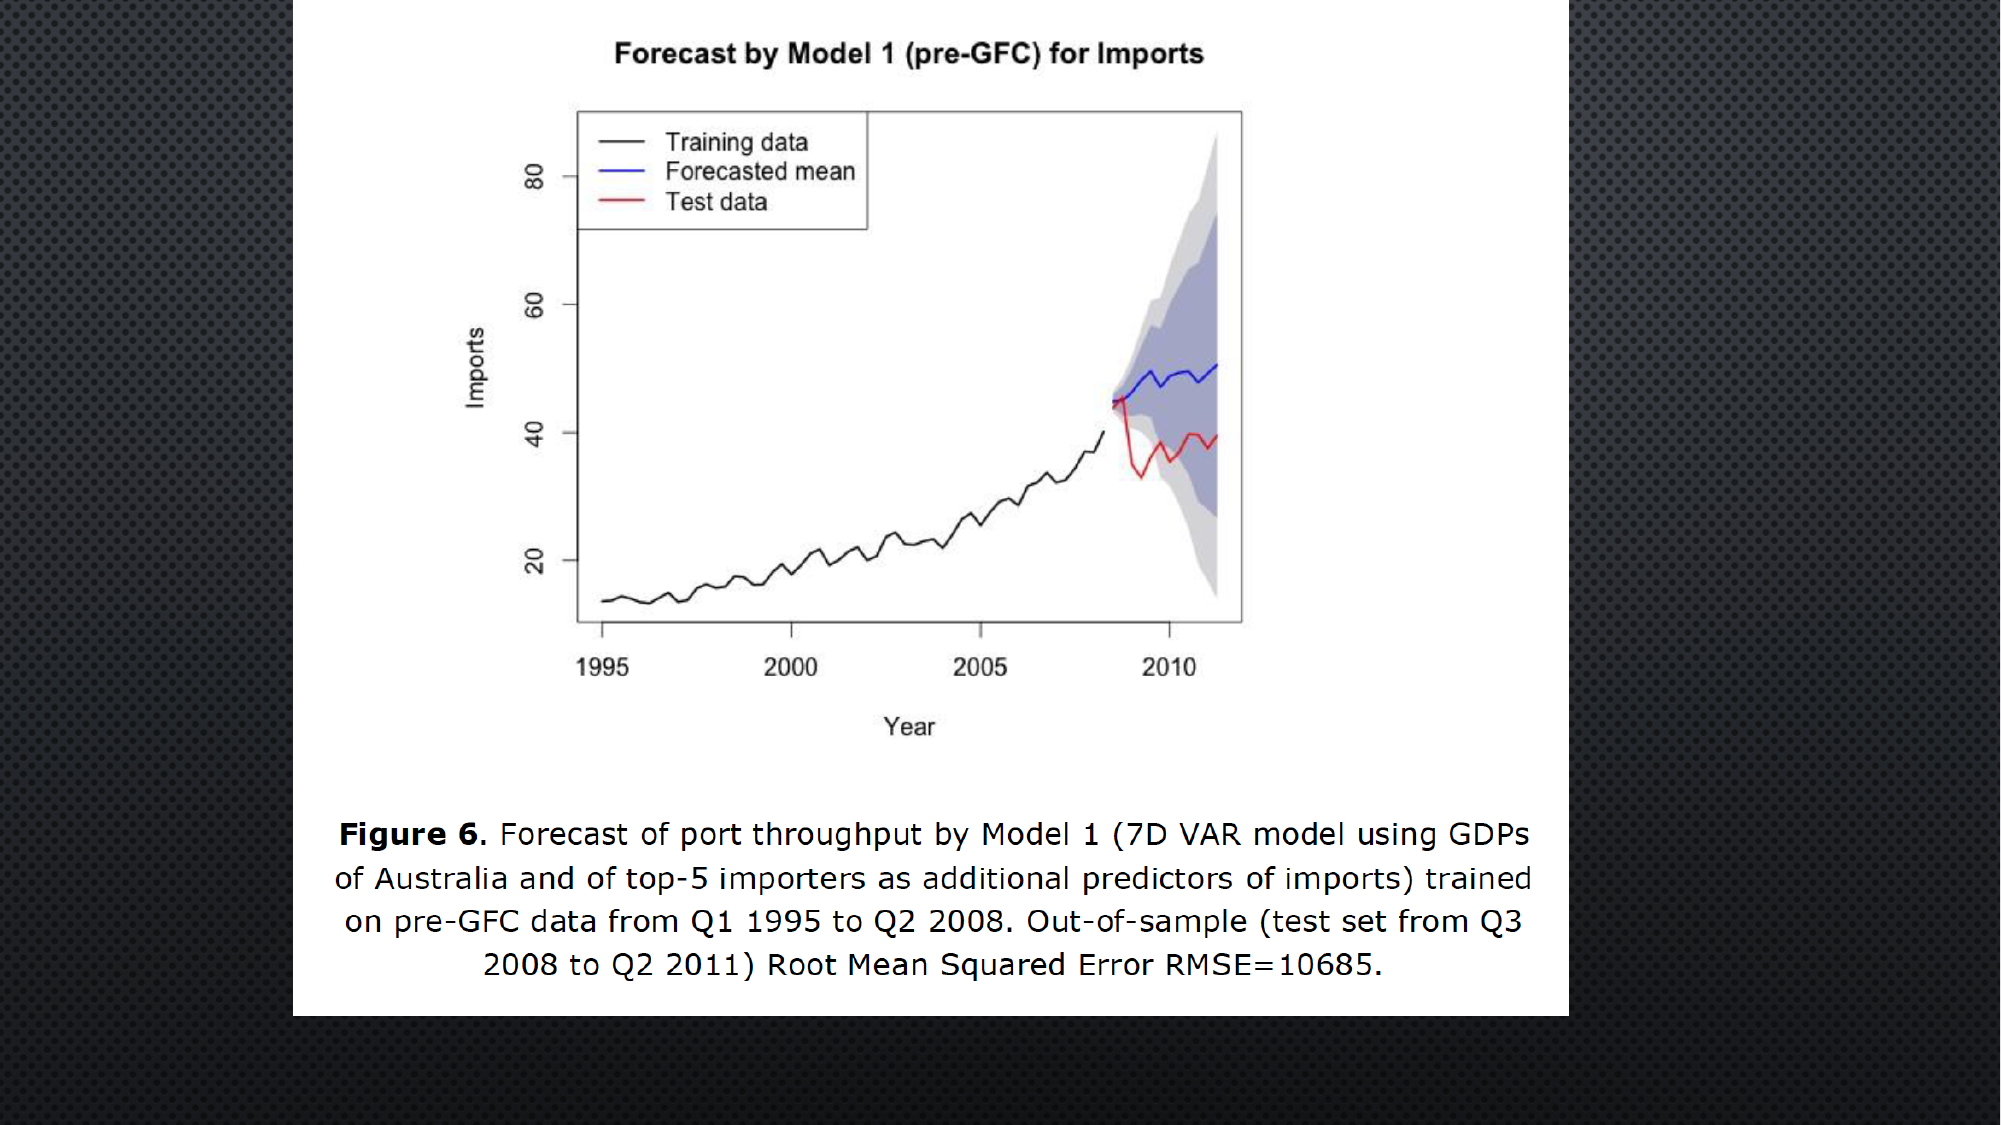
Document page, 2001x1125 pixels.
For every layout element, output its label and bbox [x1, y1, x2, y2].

picture [293, 0, 1569, 1016]
